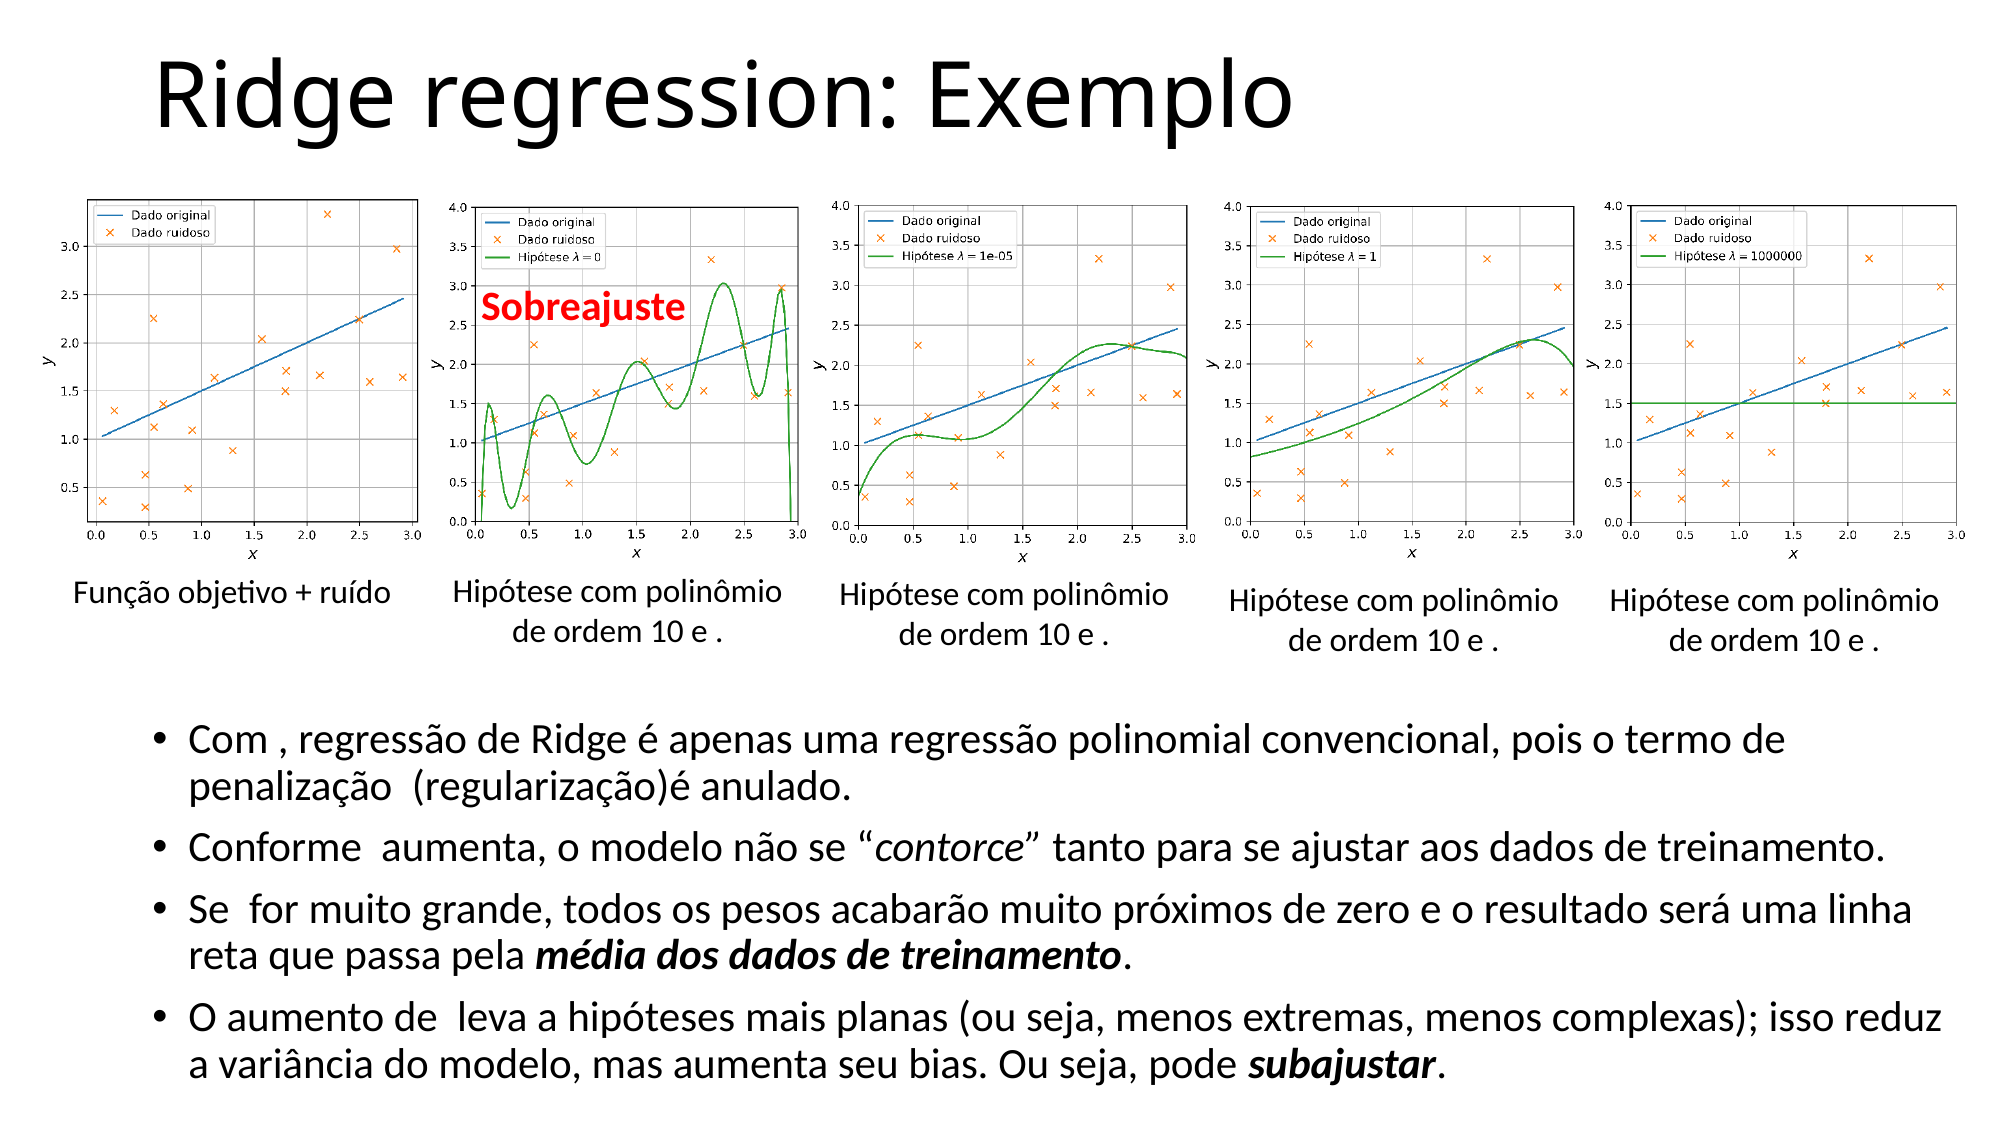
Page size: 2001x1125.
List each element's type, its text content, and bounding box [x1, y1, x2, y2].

picture [1203, 195, 1969, 561]
text_box Função objetivo + ruído [39, 563, 425, 618]
picture [428, 195, 1198, 564]
picture [39, 195, 425, 562]
title Ridge regression: Exemplo [137, 33, 1863, 163]
